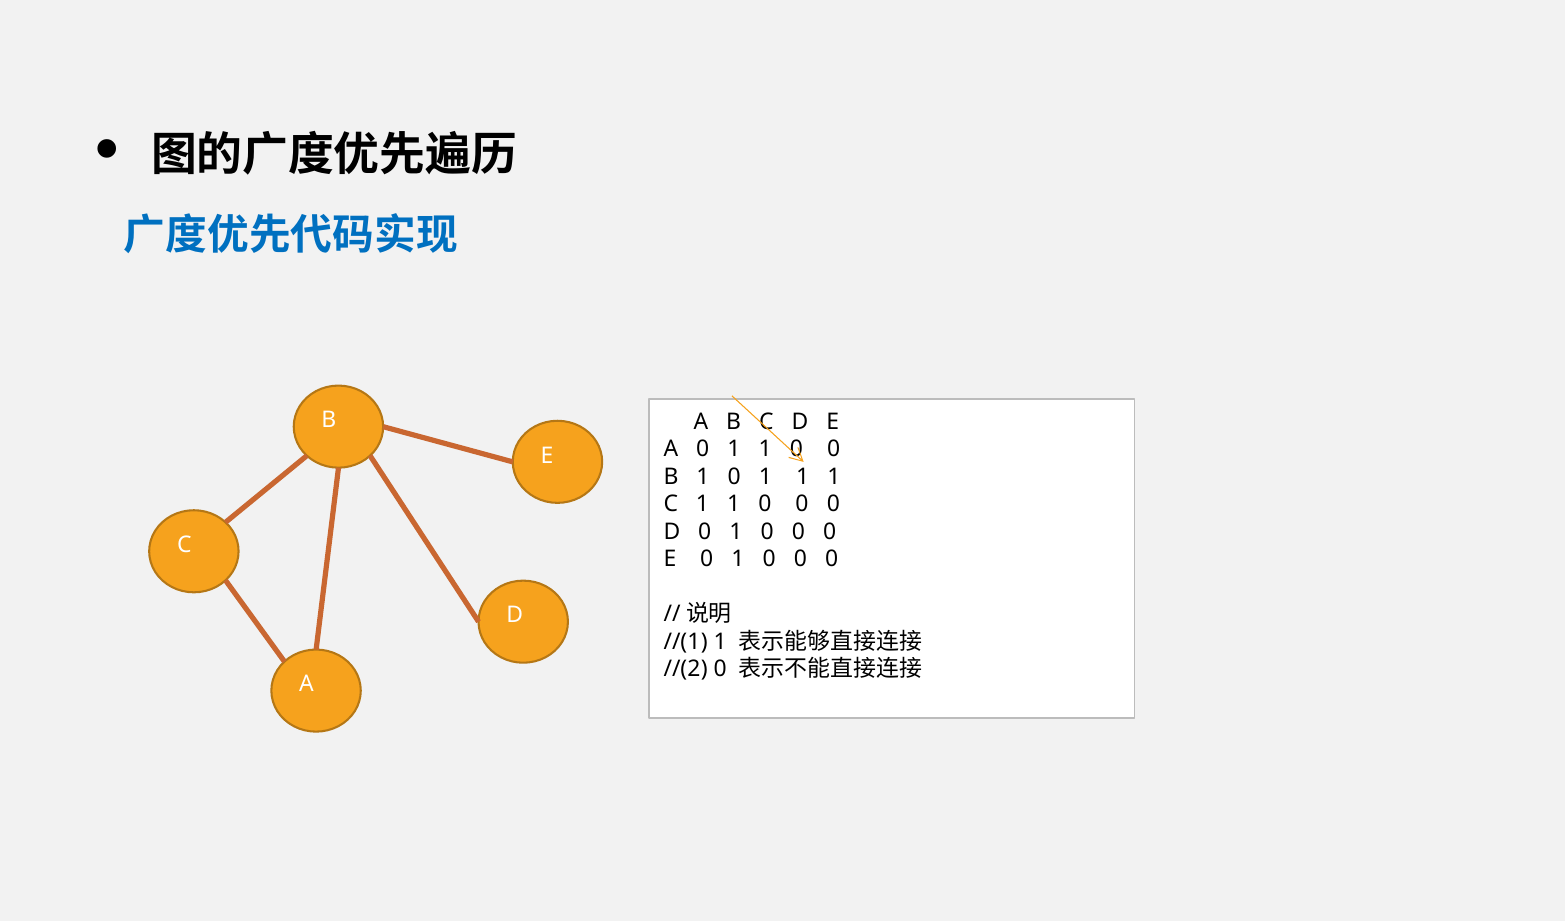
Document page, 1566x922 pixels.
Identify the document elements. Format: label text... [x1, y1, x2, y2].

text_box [731, 395, 804, 462]
text_box A B C D E A 0 1 1 0 0 B 1 0 1 1 1 C 1 1 0 0 0 D 0 1 0 0 0 E 0 1 0 0 0 //说明 //(1) 1 表示能够直接连接 //(2) 0 表示不能直接连接 [648, 399, 1135, 718]
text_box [149, 385, 603, 732]
text_box 广度优先代码实现 [109, 200, 1492, 351]
text_box 图的广度优先遍历 [79, 123, 1325, 188]
